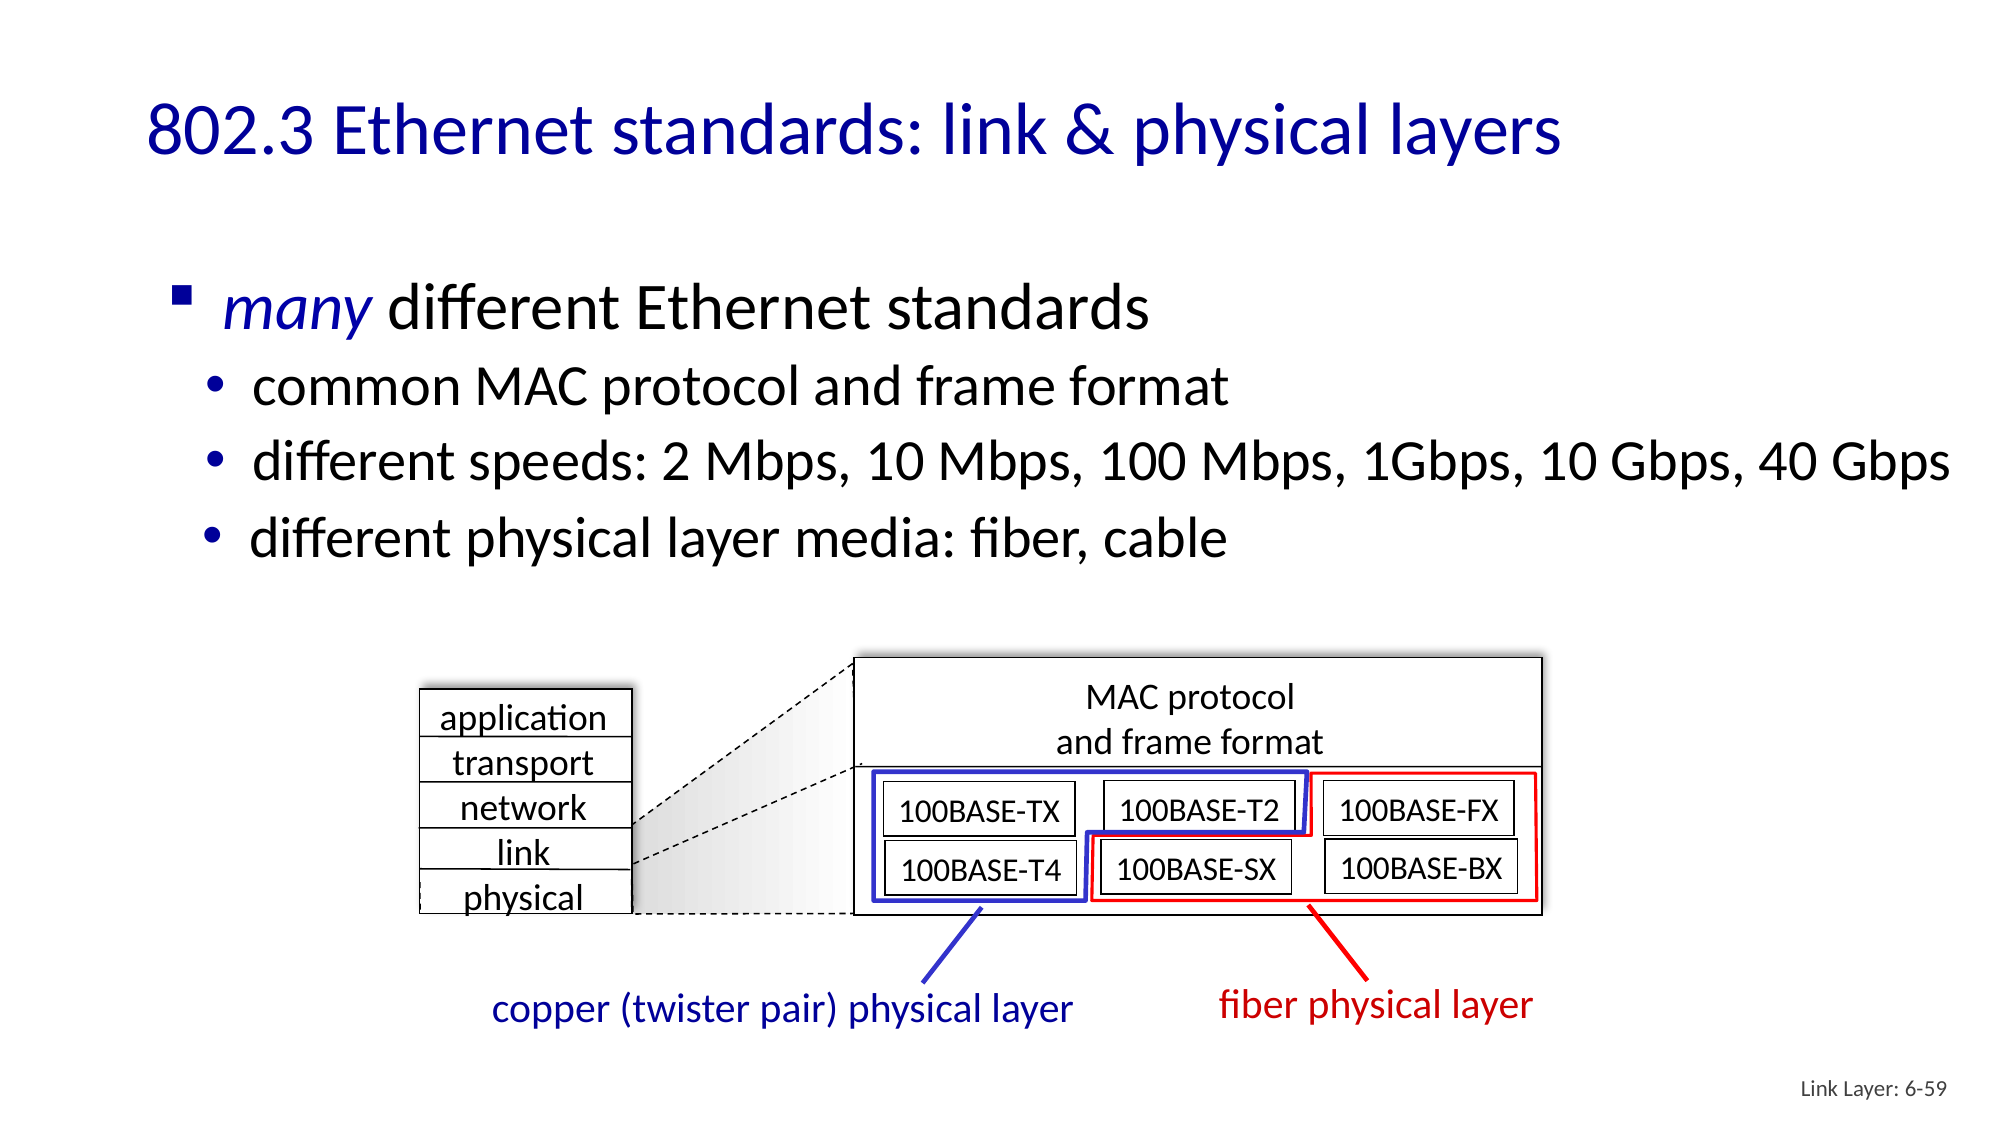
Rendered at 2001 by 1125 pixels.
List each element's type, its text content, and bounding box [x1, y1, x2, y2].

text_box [476, 771, 1307, 1039]
title 802.3 Ethernet standards: link & physical layers [131, 57, 1857, 205]
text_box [418, 685, 632, 928]
slide_number Link Layer: 6- [1512, 1056, 1963, 1117]
text_box many different Ethernet standards common MAC protocol and frame format different speeds: 2 Mbps, 10 Mbps, 100 Mbps, 1Gbps, 10 Gbps, 40 Gbps [151, 264, 1989, 526]
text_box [1307, 773, 1551, 1035]
text_box [705, 664, 851, 771]
text_box different physical layer media: fiber, cable [148, 499, 1986, 576]
text_box [853, 657, 1543, 773]
text_box MAC protocol and frame format [1041, 664, 1340, 770]
